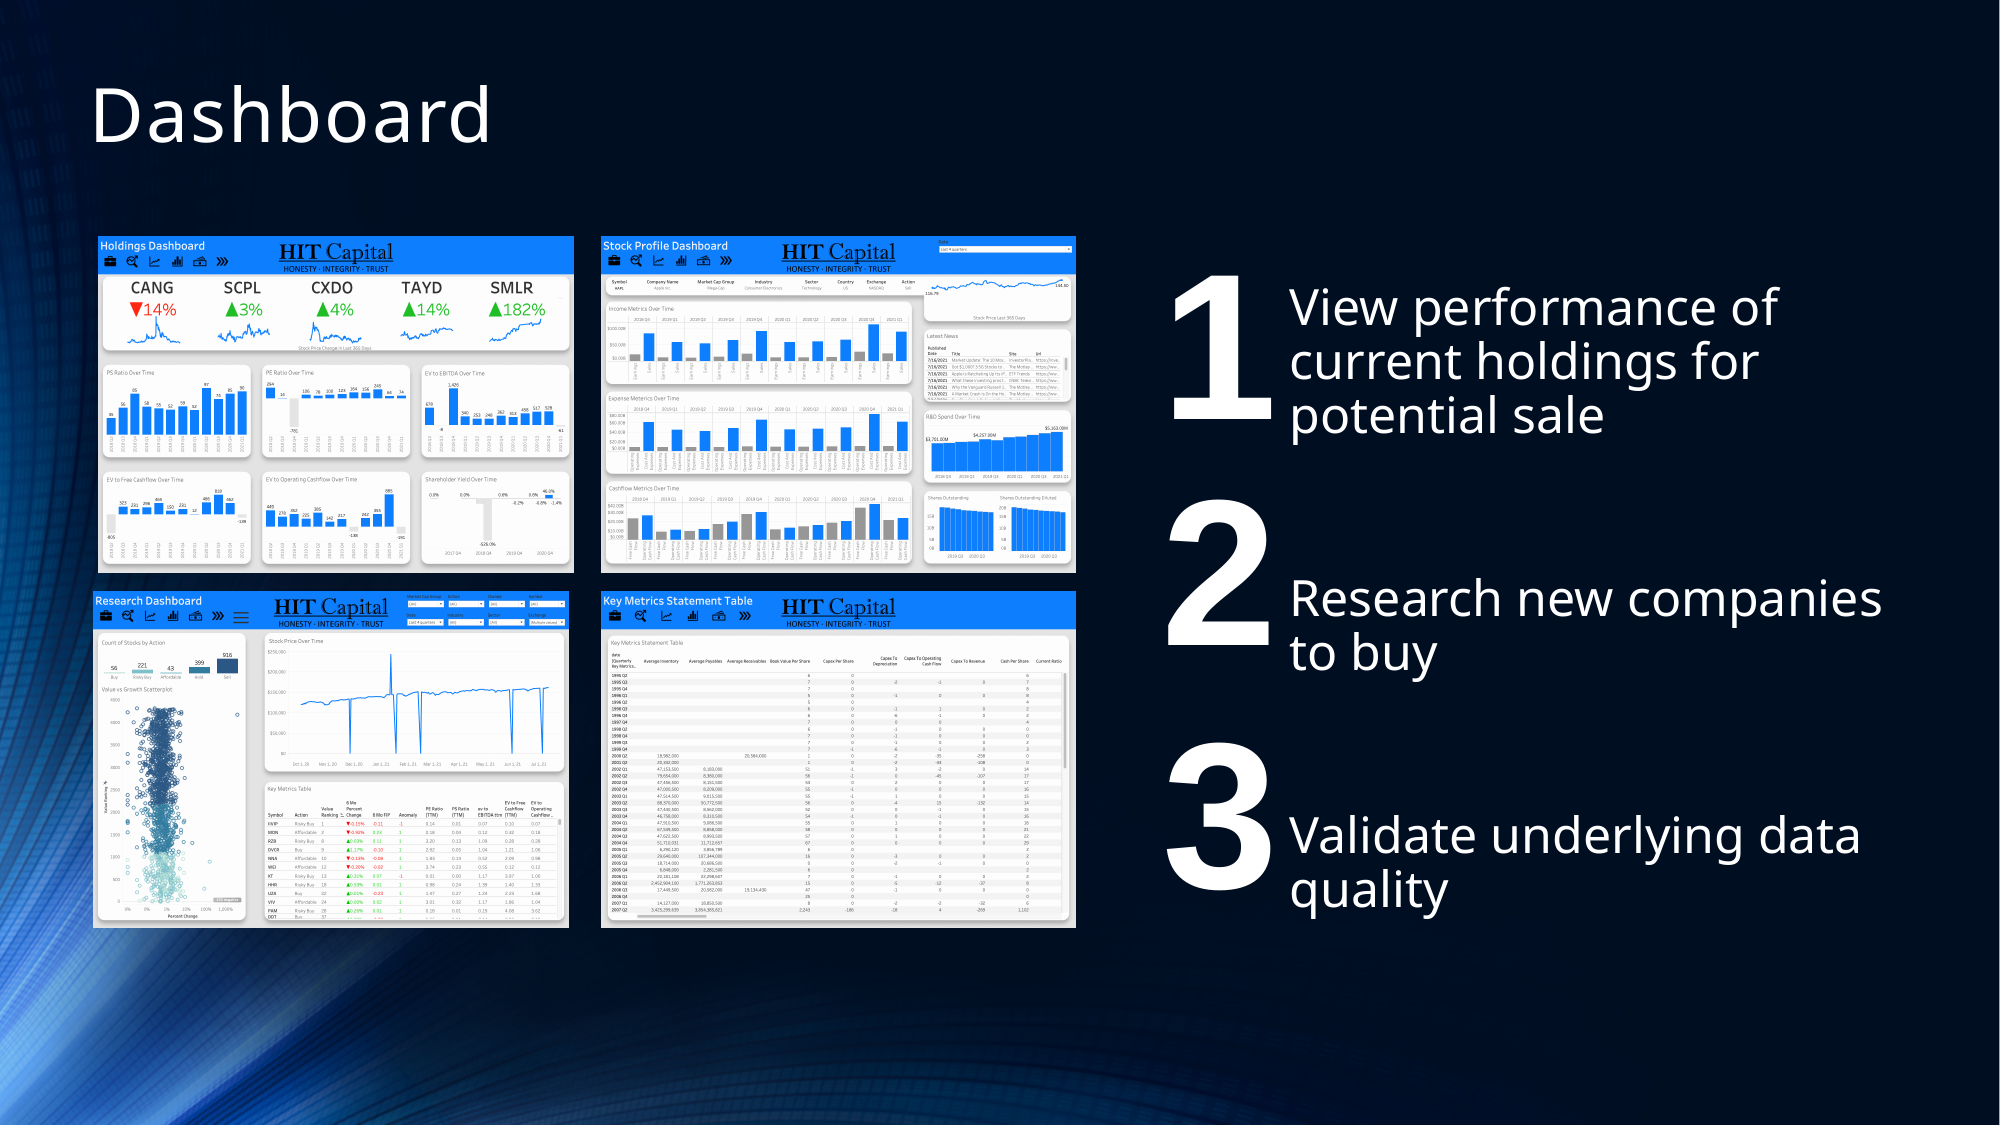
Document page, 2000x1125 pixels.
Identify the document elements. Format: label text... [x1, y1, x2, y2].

picture [0, 0, 2000, 1125]
text_box 2 [1146, 429, 1293, 695]
title Dashboard [74, 53, 1575, 166]
text_box 3 [1147, 672, 1293, 938]
text_box View performance of current holdings for potential sale Research new companies to buy Validate underlying data quality [1274, 274, 1943, 998]
text_box 1 [1146, 204, 1247, 429]
